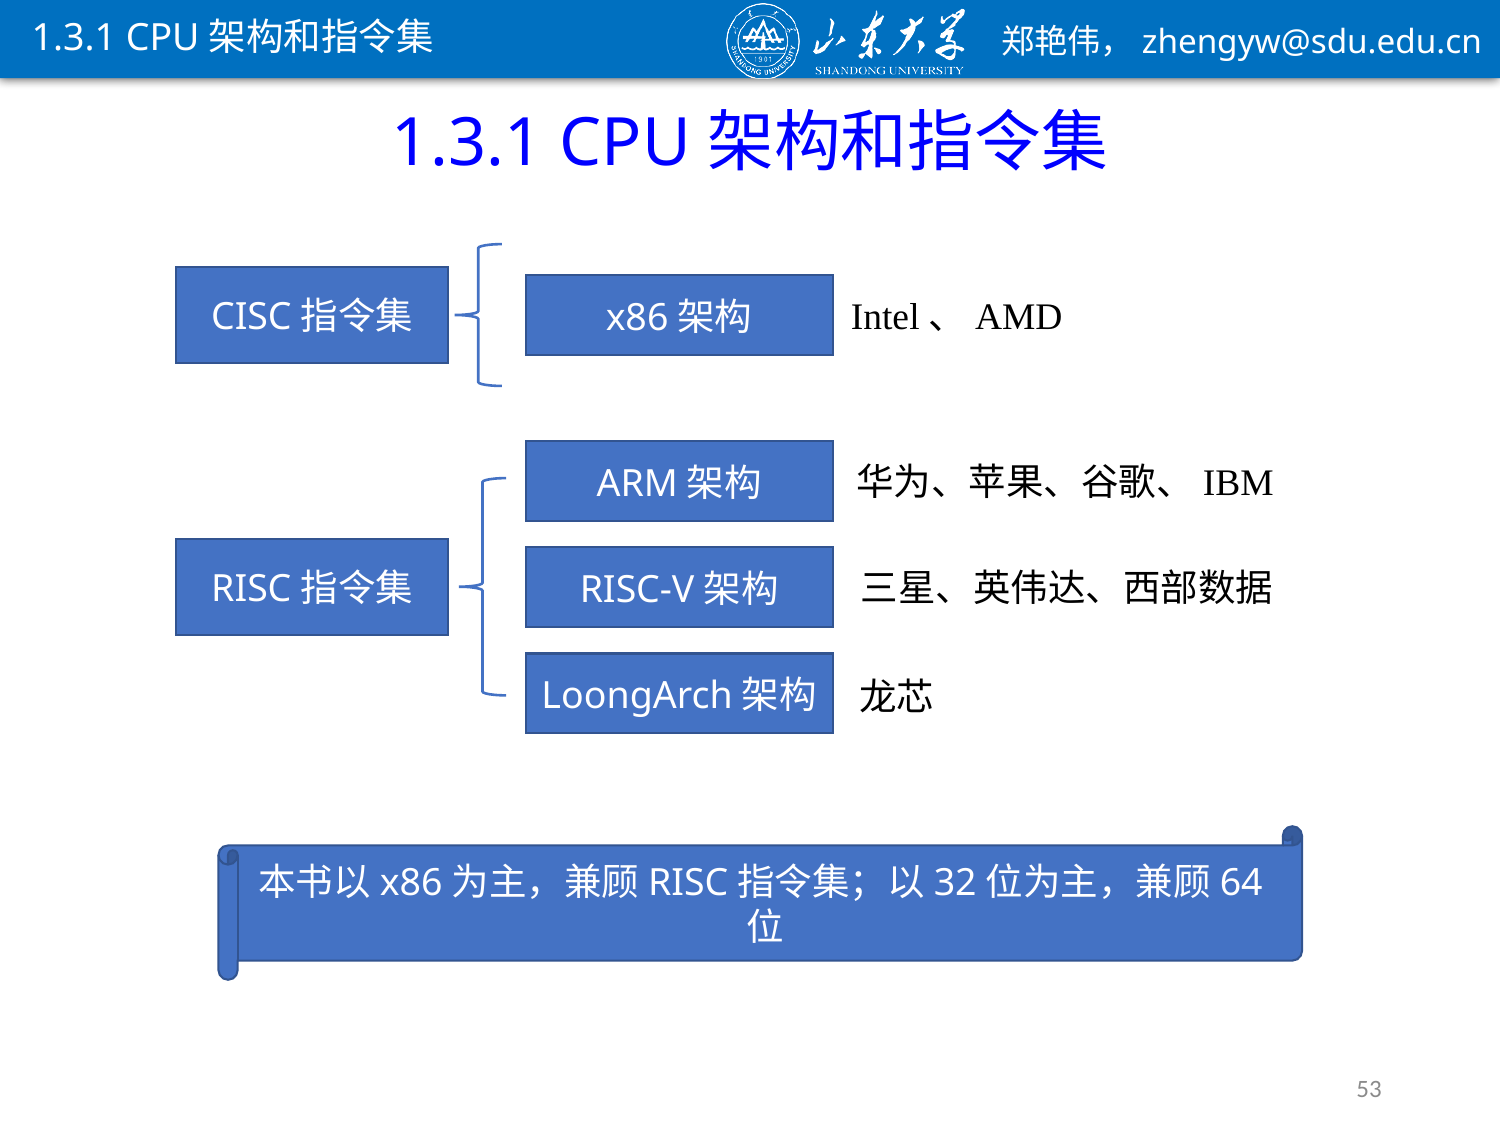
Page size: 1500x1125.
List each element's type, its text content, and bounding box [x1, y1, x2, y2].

text_box 1.3.1 CPU架构和指令集 [0, 91, 1500, 187]
text_box Intel、AMD [836, 284, 1078, 345]
text_box 三星、英伟达、西部数据 [846, 556, 1289, 617]
text_box [454, 243, 502, 387]
text_box 龙芯 [844, 665, 950, 725]
text_box [458, 477, 507, 696]
picture [726, 3, 965, 79]
text_box ARM架构 [525, 440, 834, 522]
text_box LoongArch架构 [525, 652, 834, 734]
slide_number 53 [1059, 1057, 1397, 1118]
text_box RISC指令集 [175, 538, 449, 636]
text_box 1.3.1 CPU架构和指令集 [16, 5, 449, 66]
text_box x86架构 [525, 274, 834, 356]
text_box 华为、苹果、谷歌、IBM [841, 450, 1298, 511]
text_box RISC-V架构 [525, 546, 834, 628]
text_box CISC指令集 [175, 266, 449, 364]
text_box 本书以x86为主，兼顾RISC指令集；以32位为主，兼顾64位 [217, 825, 1304, 981]
